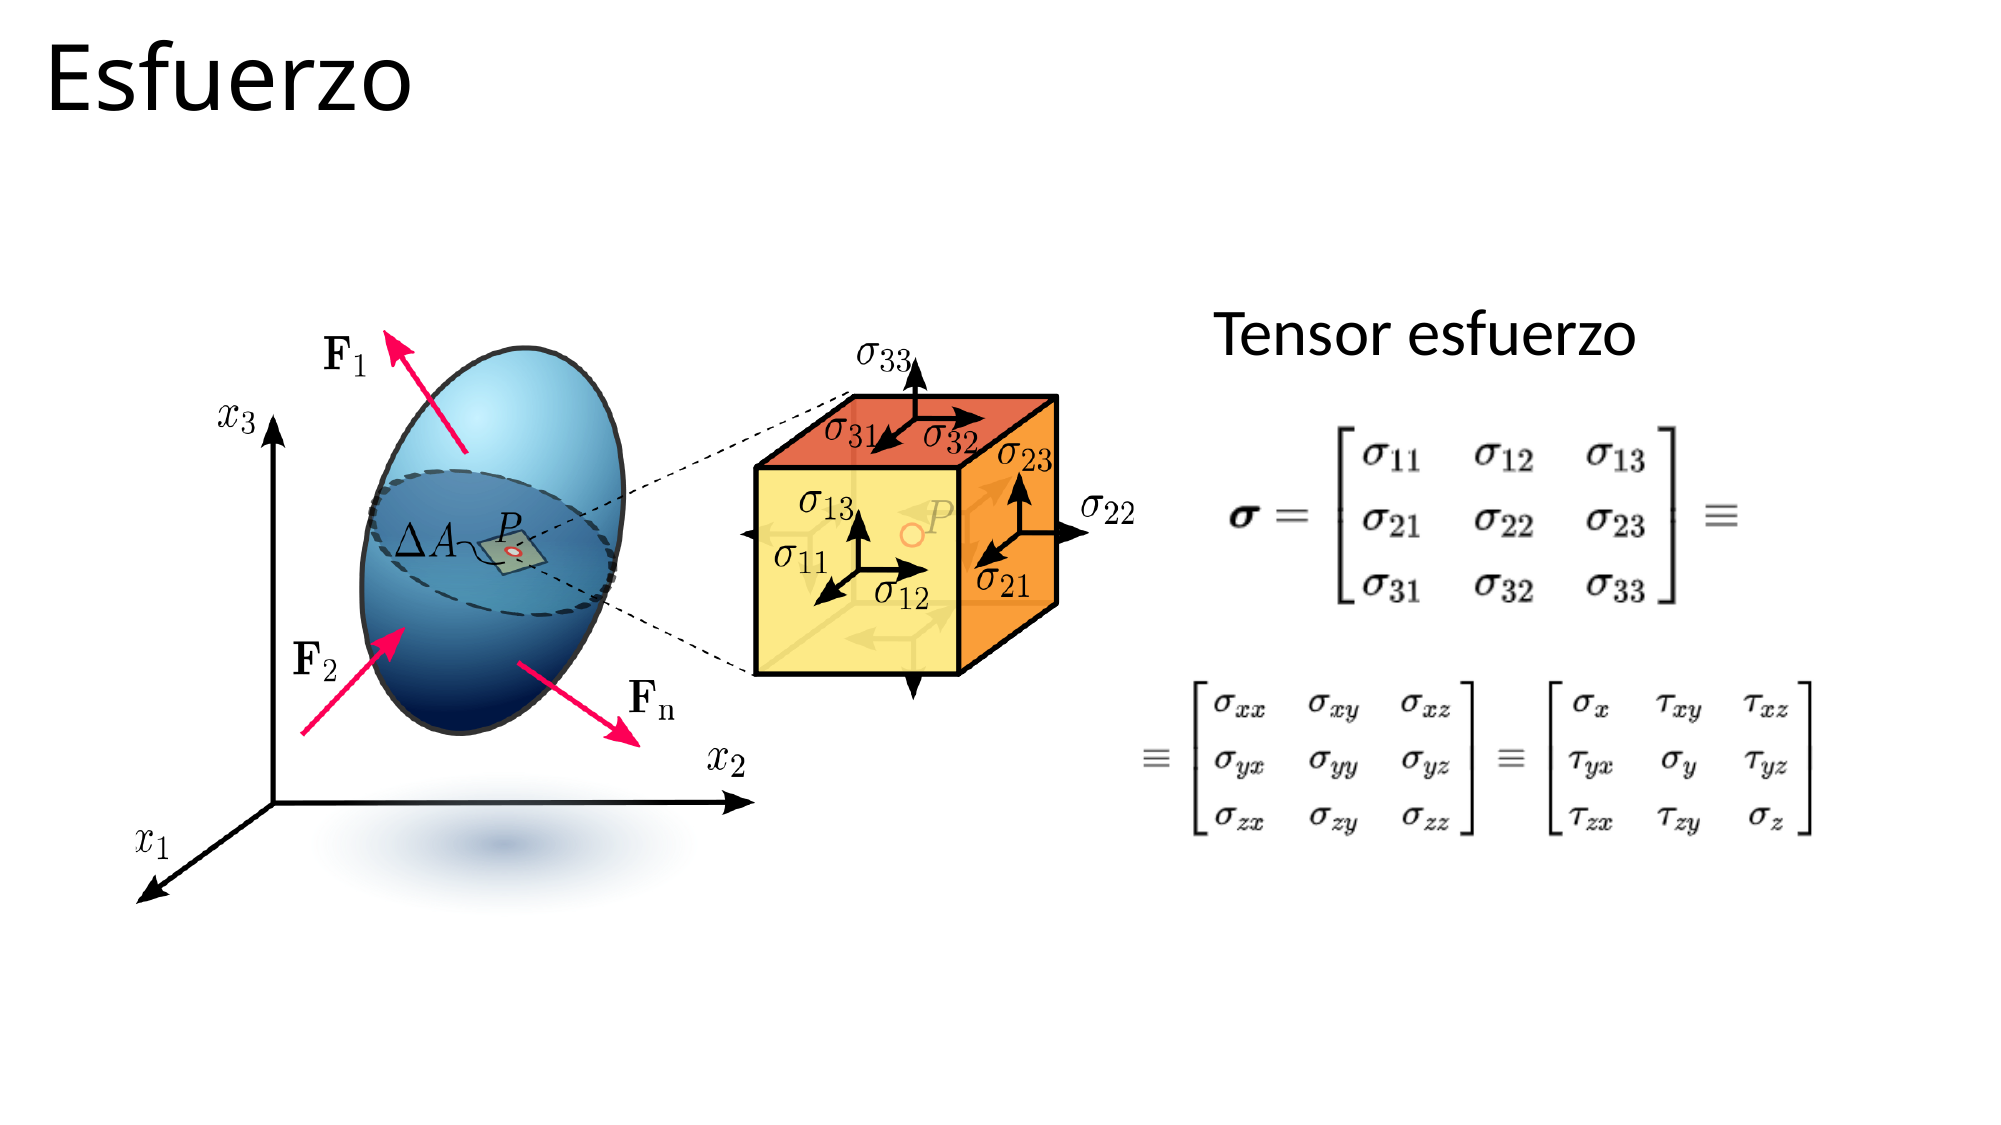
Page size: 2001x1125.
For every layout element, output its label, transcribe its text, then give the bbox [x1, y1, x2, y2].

title Esfuerzo [28, 0, 1754, 169]
text_box Tensor esfuerzo [1198, 281, 1823, 377]
picture [1217, 398, 1754, 624]
picture [135, 330, 1823, 917]
